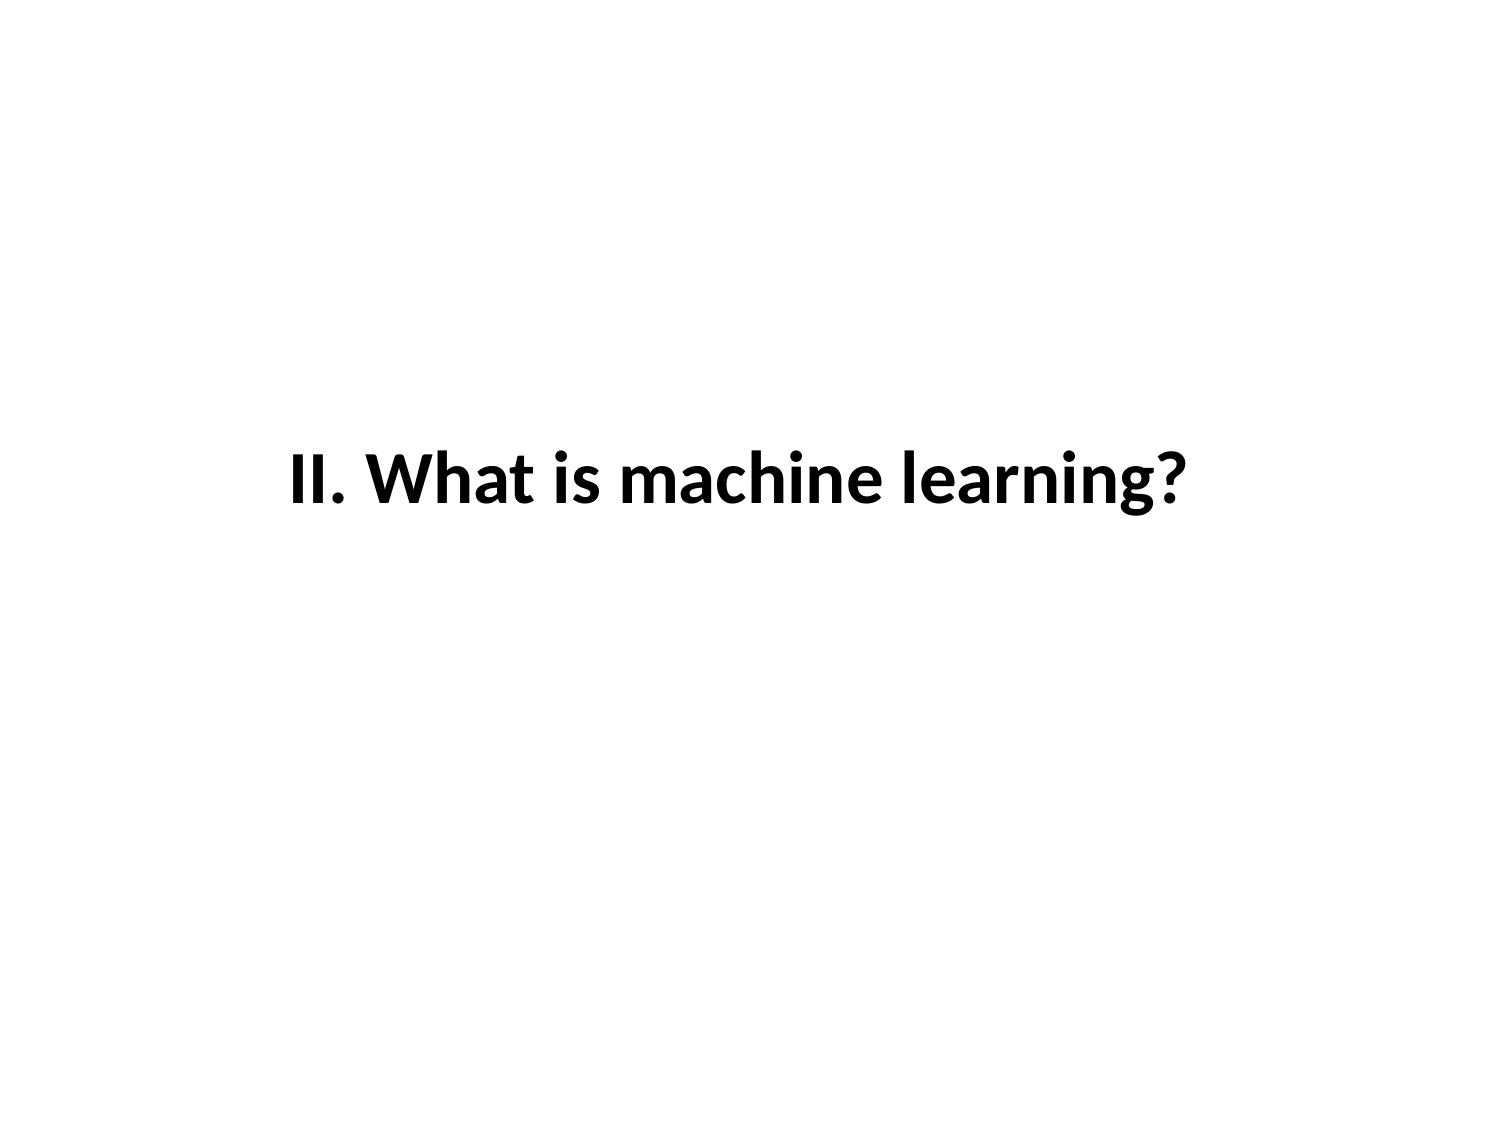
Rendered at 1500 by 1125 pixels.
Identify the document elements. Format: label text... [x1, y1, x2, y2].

title II. What is machine learning? [64, 420, 1415, 609]
